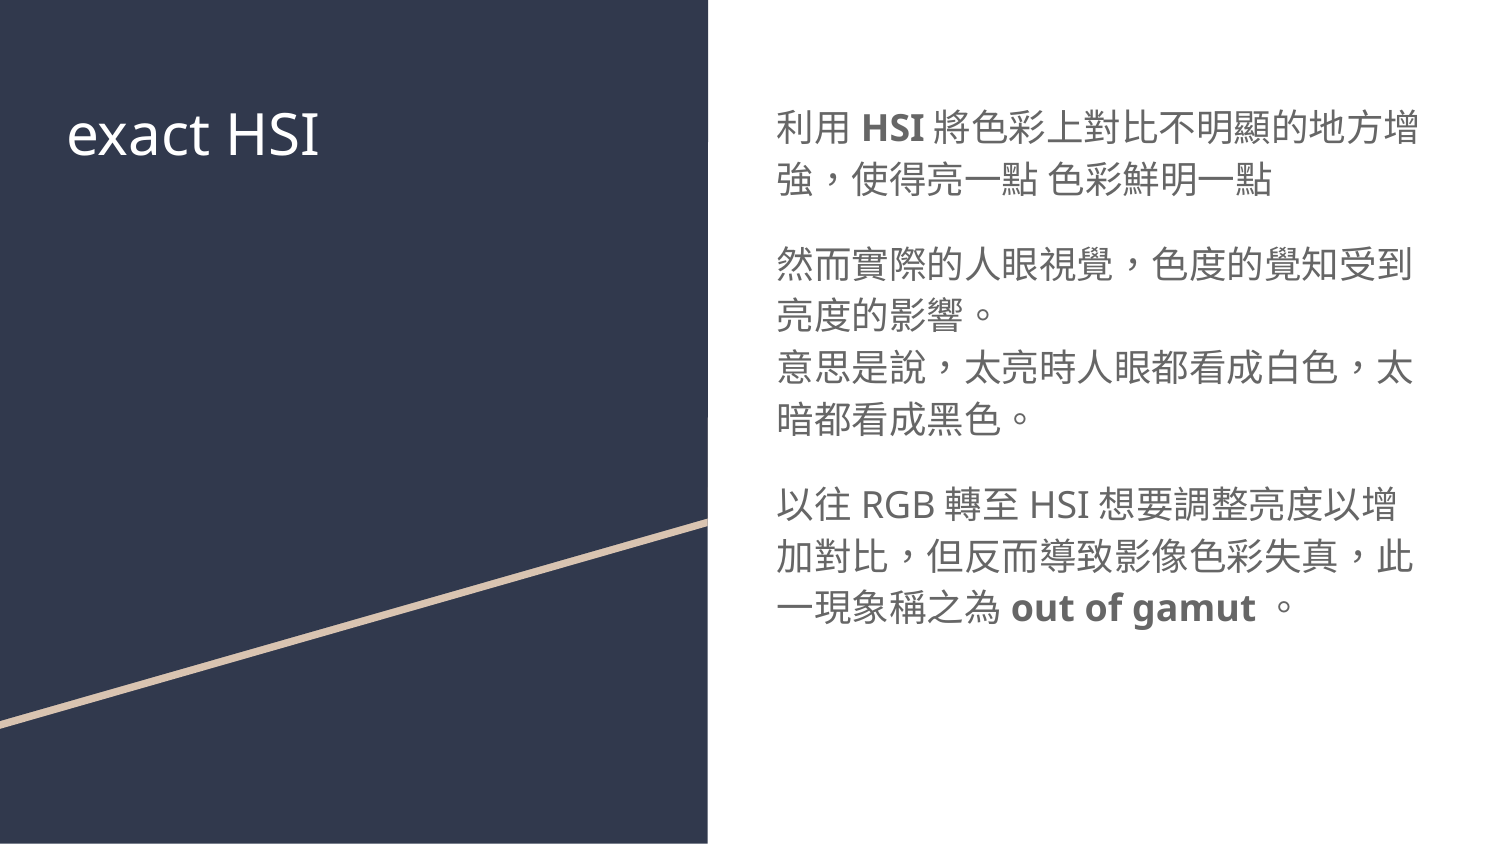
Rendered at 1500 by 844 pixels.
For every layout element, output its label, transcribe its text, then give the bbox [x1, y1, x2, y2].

title exact HSI [51, 82, 660, 494]
list 利用HSI將色彩上對比不明顯的地方增強，使得亮一點 色彩鮮明一點 然而實際的人眼視覺，色度的覺知受到亮度的影響。 意思是說，太亮時人眼都看成白色，太暗都看成黑色。 以往RGB轉至HSI想要調整亮度以增加對比，但反而導致影像色彩失真，此一現象稱之為out of gamut。 [761, 82, 1446, 755]
